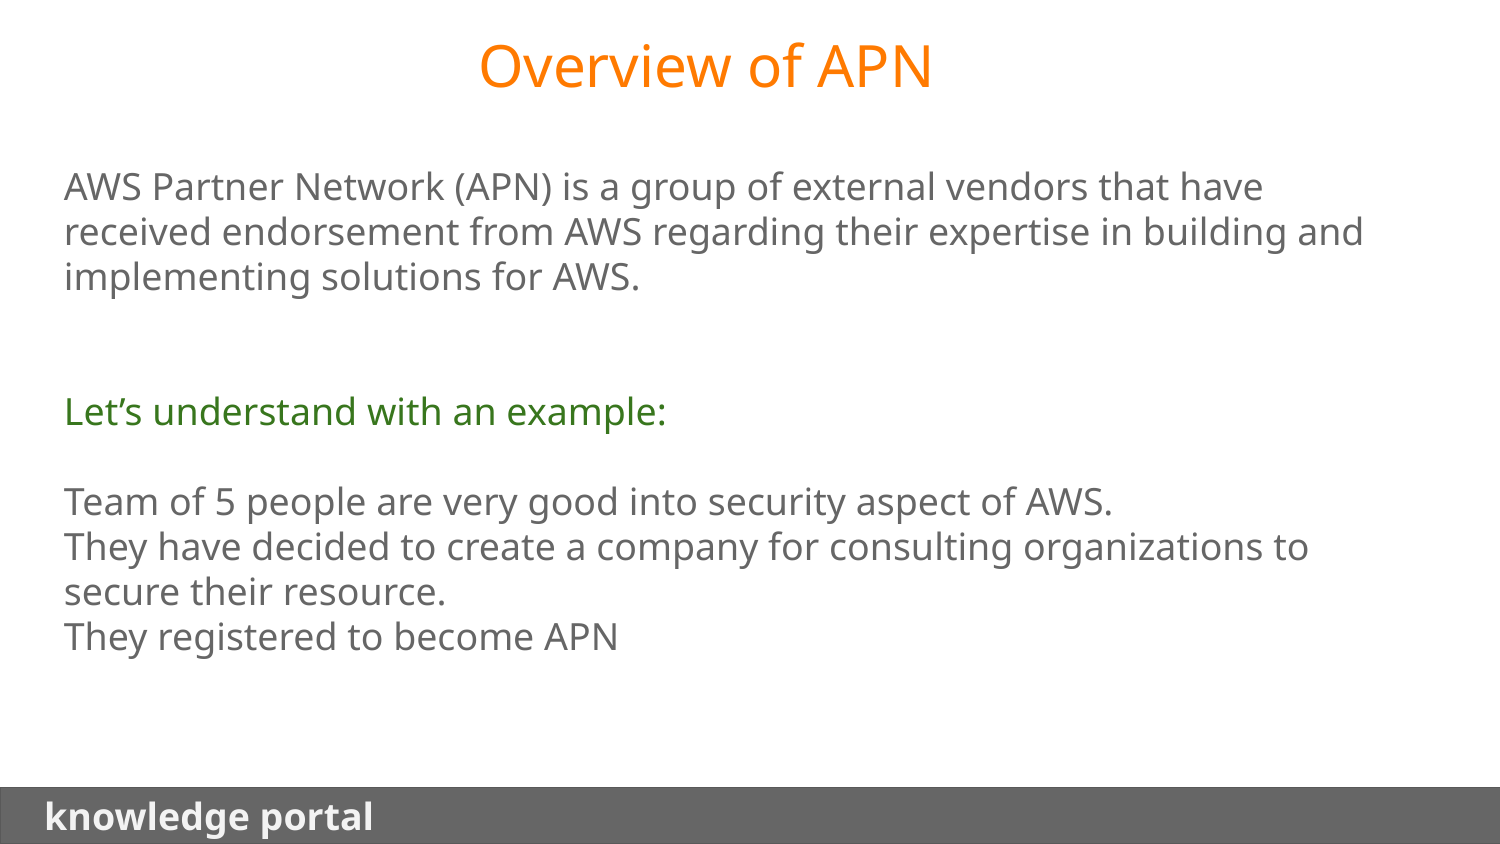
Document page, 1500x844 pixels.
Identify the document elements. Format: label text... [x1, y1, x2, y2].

text_box knowledge portal [0, 787, 1500, 844]
subtitle Overview of APN [0, 10, 1413, 141]
text_box AWS Partner Network (APN) is a group of external vendors that have received endorsement from AWS regarding their expertise in building and implementing solutions for AWS. Let’s understand with an example: Team of 5 people are very good into security aspect of AWS. They have decided to create a company for consulting organizations to secure their resource. They registered to become APN [48, 102, 1433, 669]
